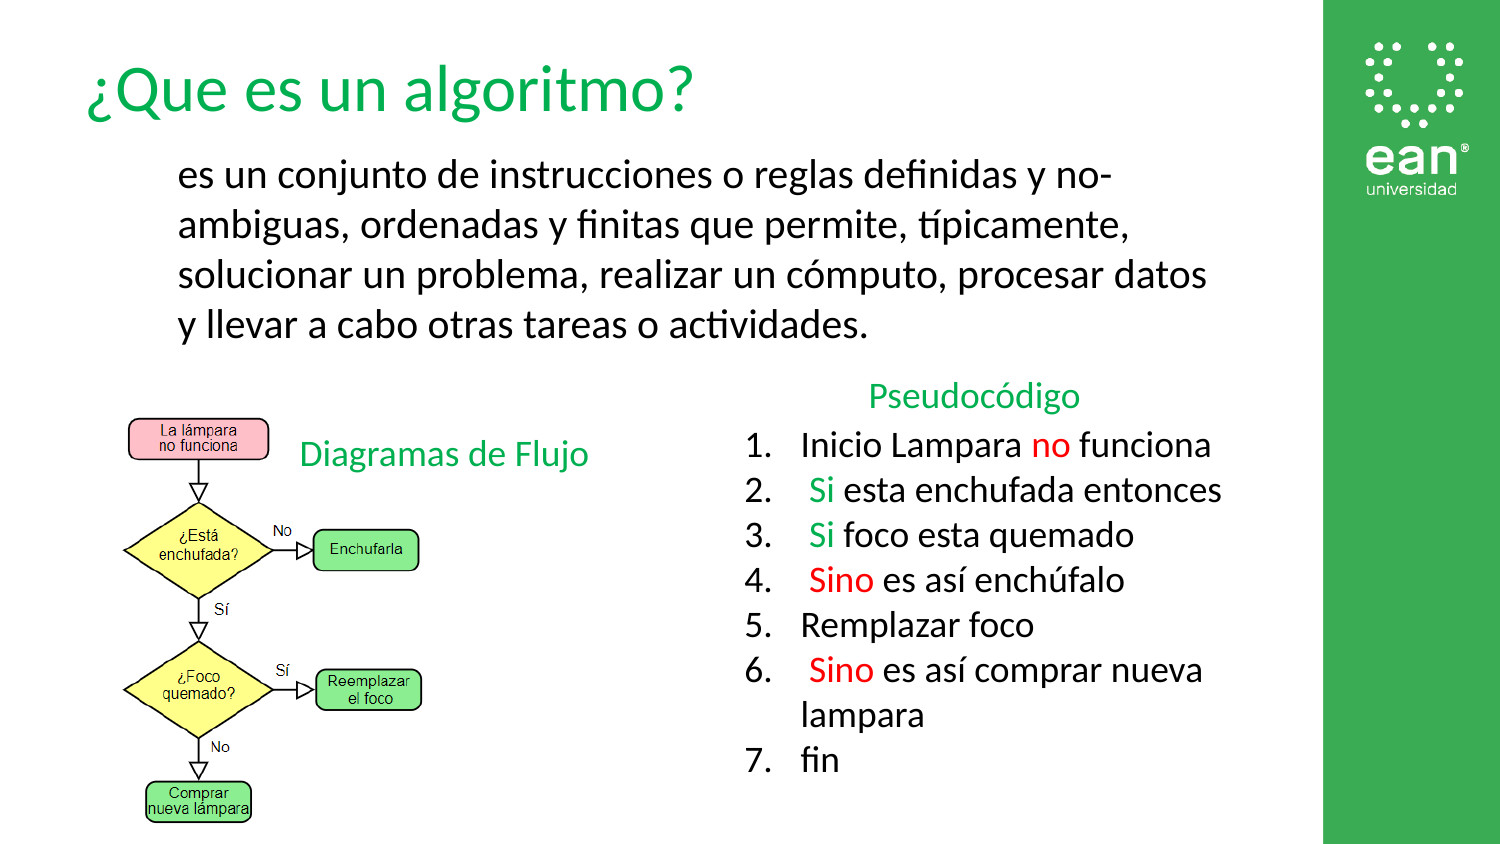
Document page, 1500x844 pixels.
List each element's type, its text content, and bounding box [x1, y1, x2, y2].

text_box Diagramas de Flujo [459, 421, 729, 482]
text_box Pseudocódigo [853, 364, 1256, 424]
text_box es un conjunto de instrucciones o reglas definidas y no-ambiguas, ordenadas y finitas que permite, típicamente, solucionar un problema, realizar un cómputo, procesar datos y llevar a cabo otras tareas o actividades. [162, 139, 1244, 355]
text_box ¿Que es un algoritmo? [70, 37, 828, 133]
text_box Inicio Lampara no funciona Si esta enchufada entonces Si foco esta quemado Sino es así enchúfalo Remplazar foco Sino es así comprar nueva lampara fin [729, 413, 1248, 833]
picture [0, 0, 1500, 844]
